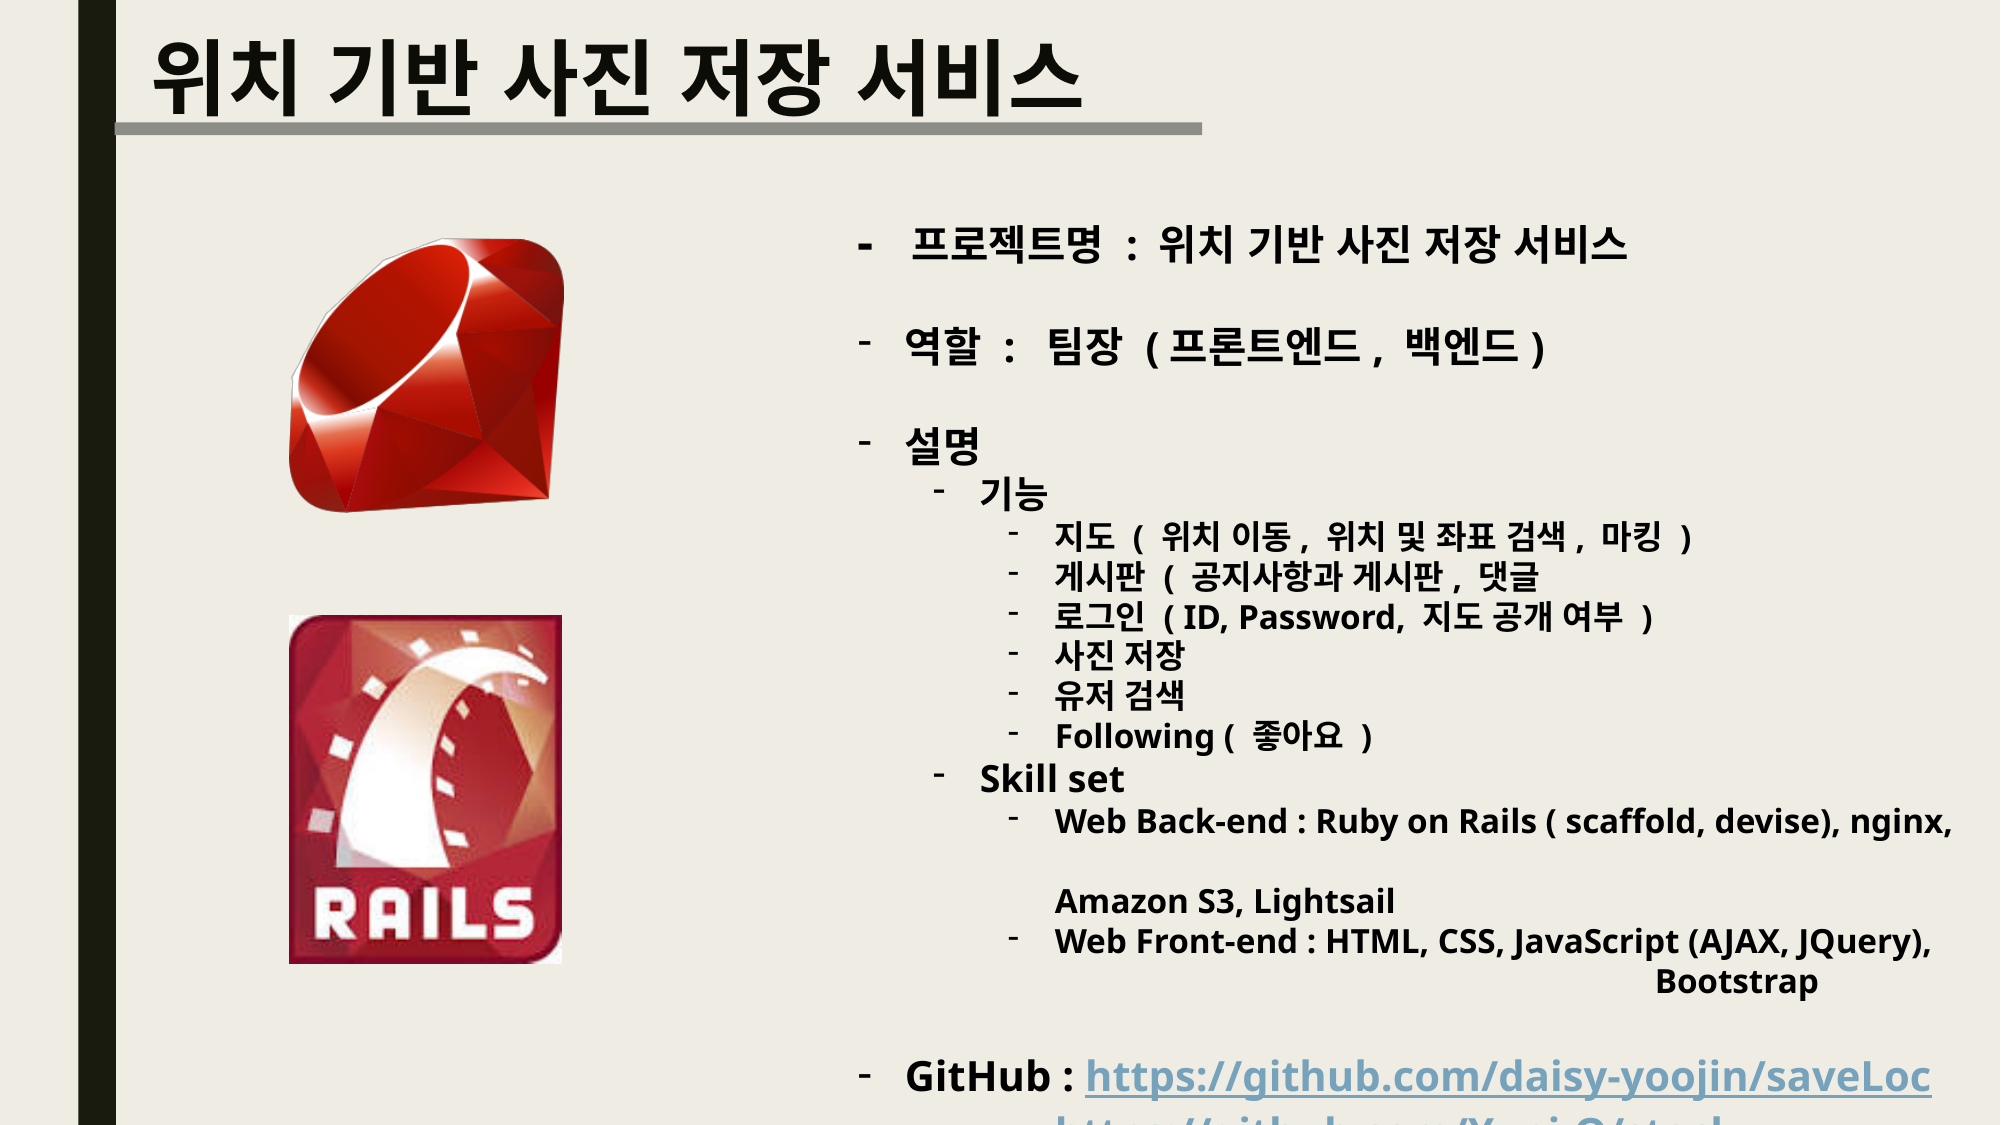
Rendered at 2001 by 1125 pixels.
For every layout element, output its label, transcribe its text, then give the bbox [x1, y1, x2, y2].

text_box 위치 기반 사진 저장 서비스 [135, 19, 1202, 134]
text_box [112, 119, 1205, 138]
picture [289, 238, 564, 513]
text_box - 프로젝트명 : 위치 기반 사진 저장 서비스 역할 : 팀장 (프론트엔드, 백엔드) 설명 기능 지도 ( 위치 이동, 위치 및 좌표 검색, 마킹 ) 게시판 ( 공지사항과 게시판, 댓글 로그인 ( ID, Password, 지도 공개 여부 ) 사진 저장 유저 검색 Following ( 좋아요 ) Skill set Web Back-end : Ruby on Rails ( scaffold, devise), nginx, Amazon S3, Lightsail Web Front-end : HTML, CSS, JavaScript (AJAX, JQuery), Bootstrap GitHub : https://github.com/daisy-yoojin/saveLoc https://github.com/Yuni-Q/stock [843, 203, 2000, 1125]
picture [289, 615, 562, 964]
